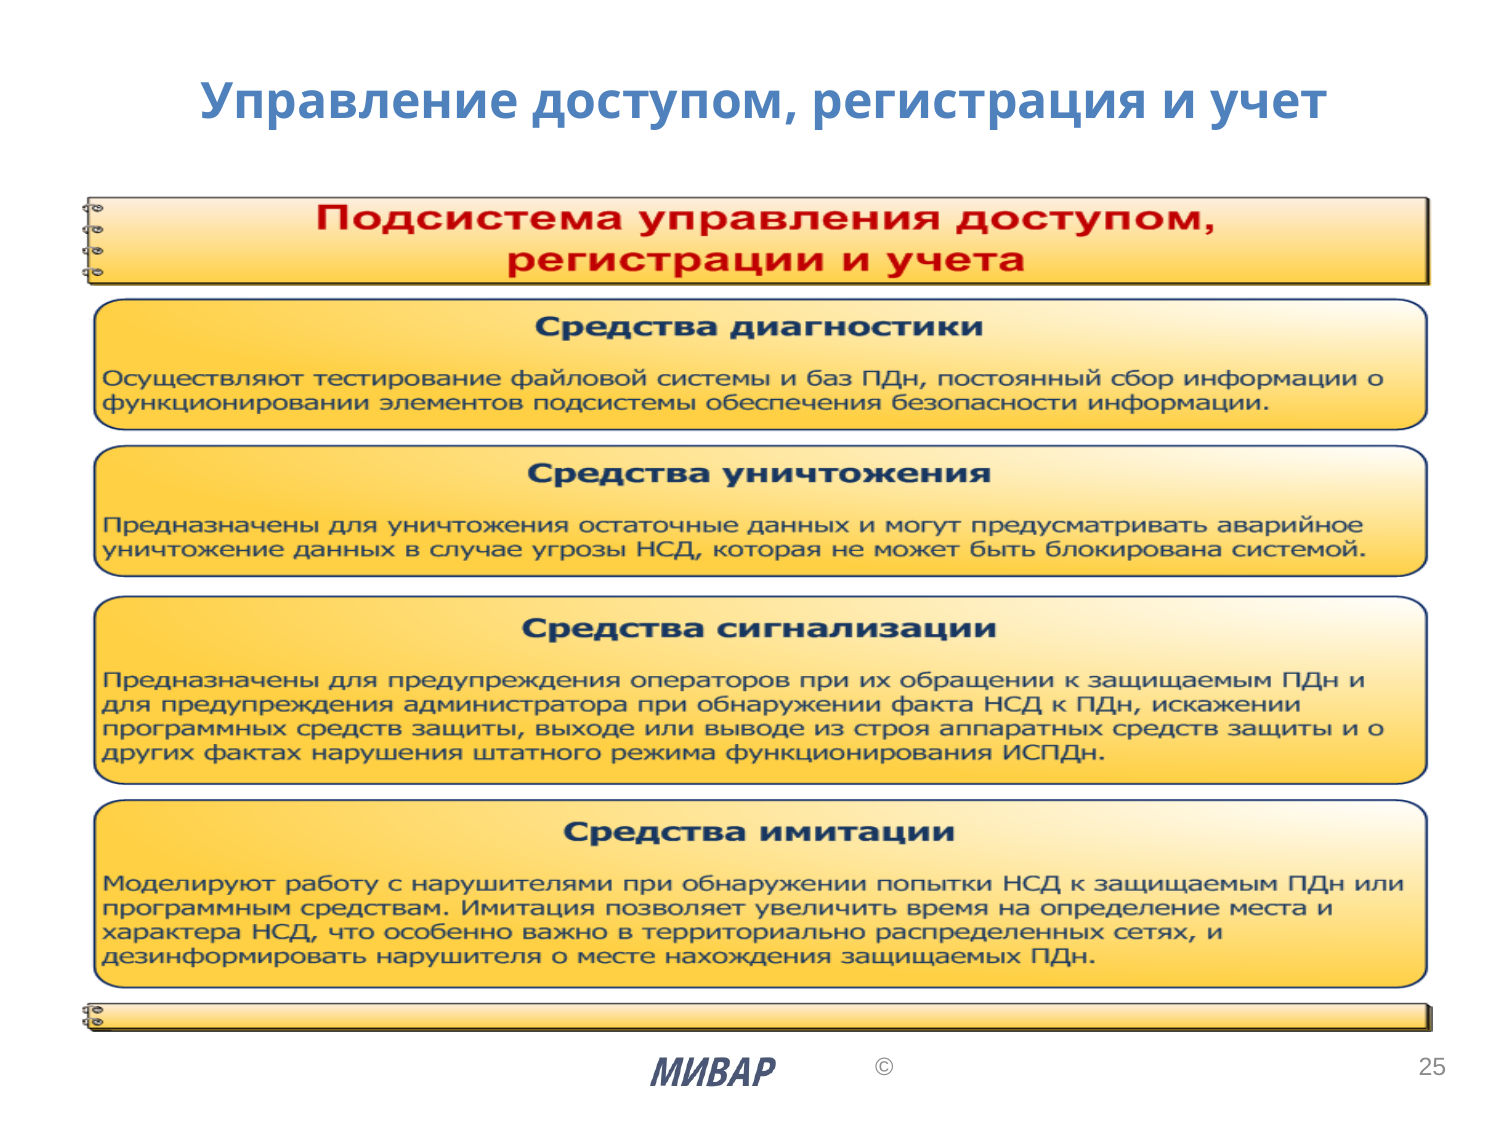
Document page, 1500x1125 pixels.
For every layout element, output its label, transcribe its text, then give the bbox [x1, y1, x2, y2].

picture [646, 1054, 779, 1089]
slide_number © 25 [769, 1042, 1462, 1103]
title Управление доступом, регистрация и учет [46, 43, 1483, 153]
picture [81, 193, 1433, 1033]
